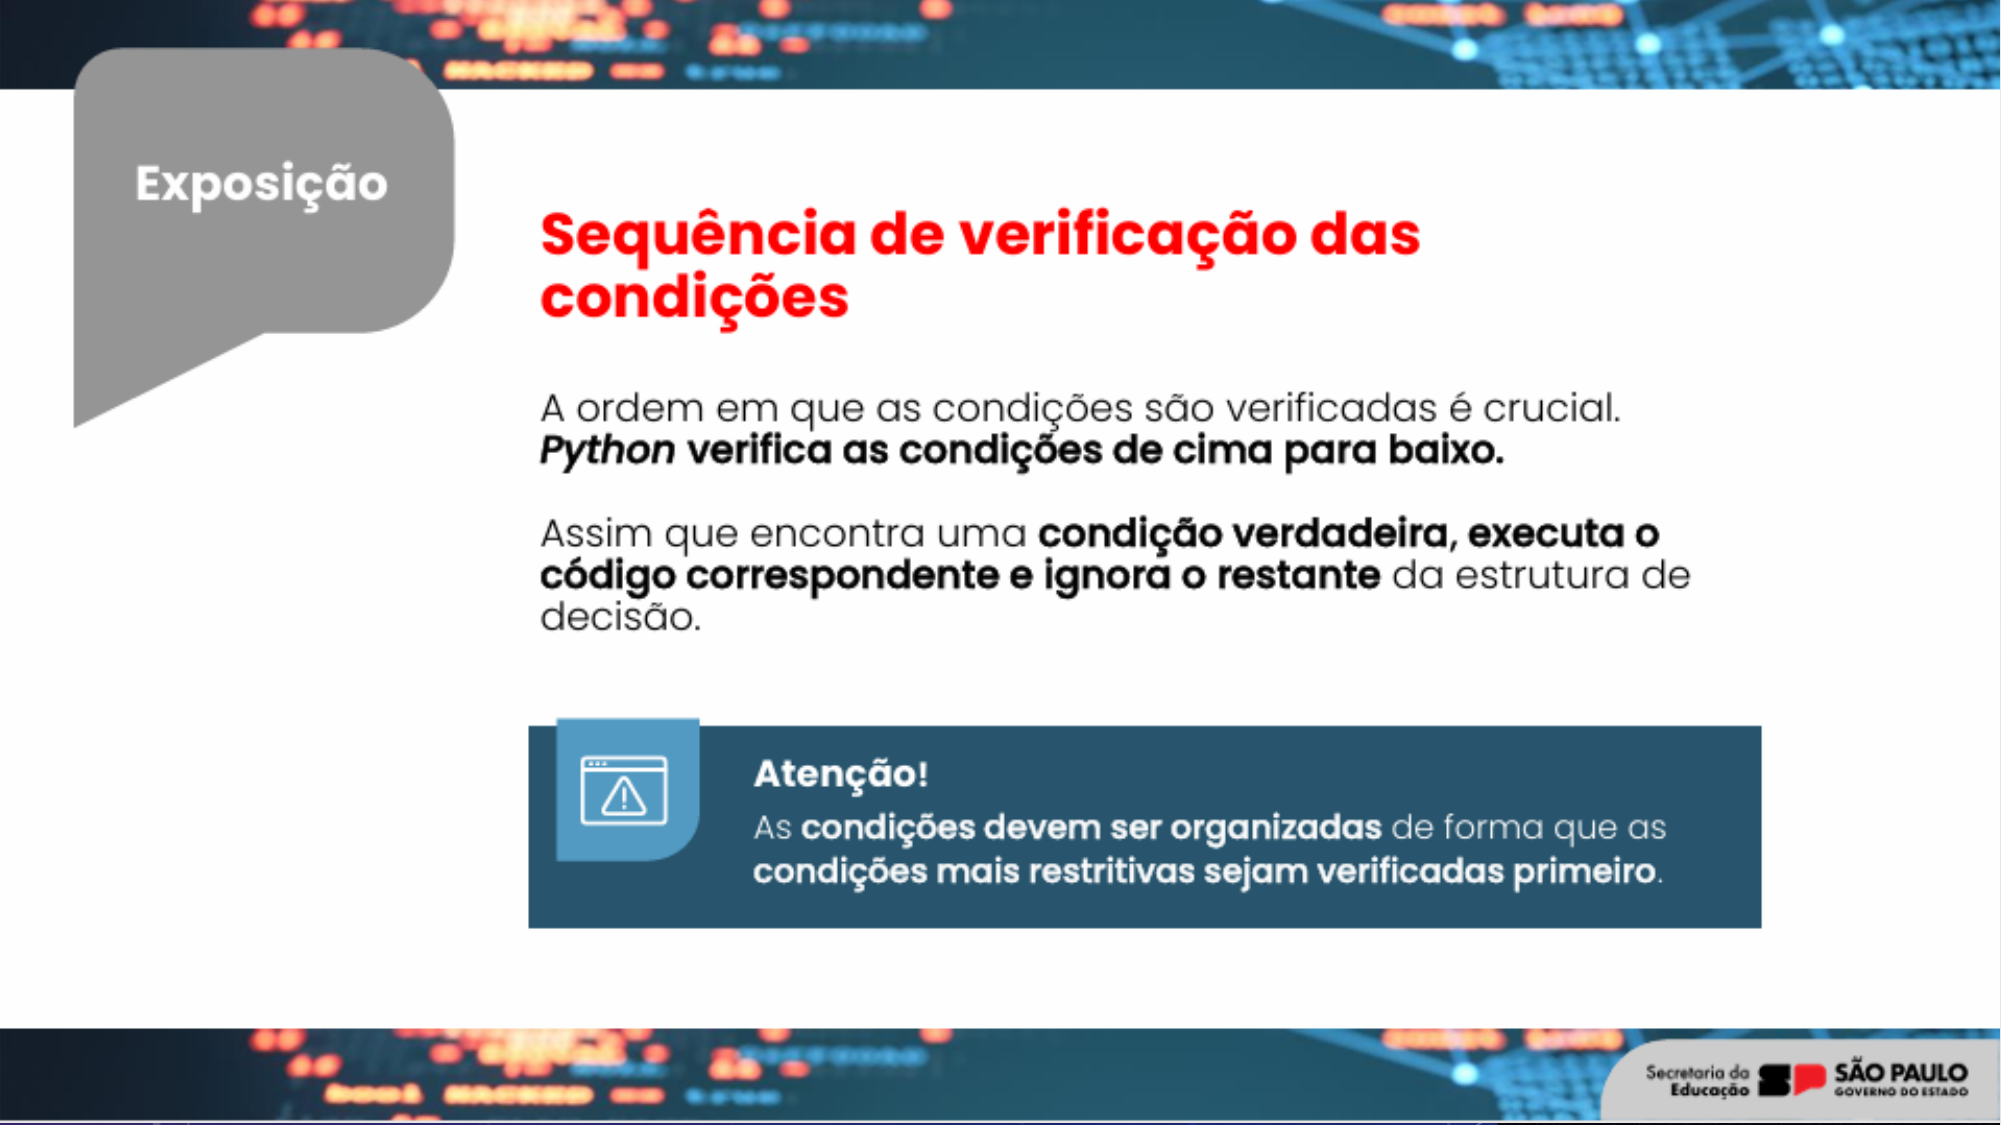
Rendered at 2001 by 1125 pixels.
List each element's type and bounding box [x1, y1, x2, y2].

list [0, 0, 2000, 1124]
